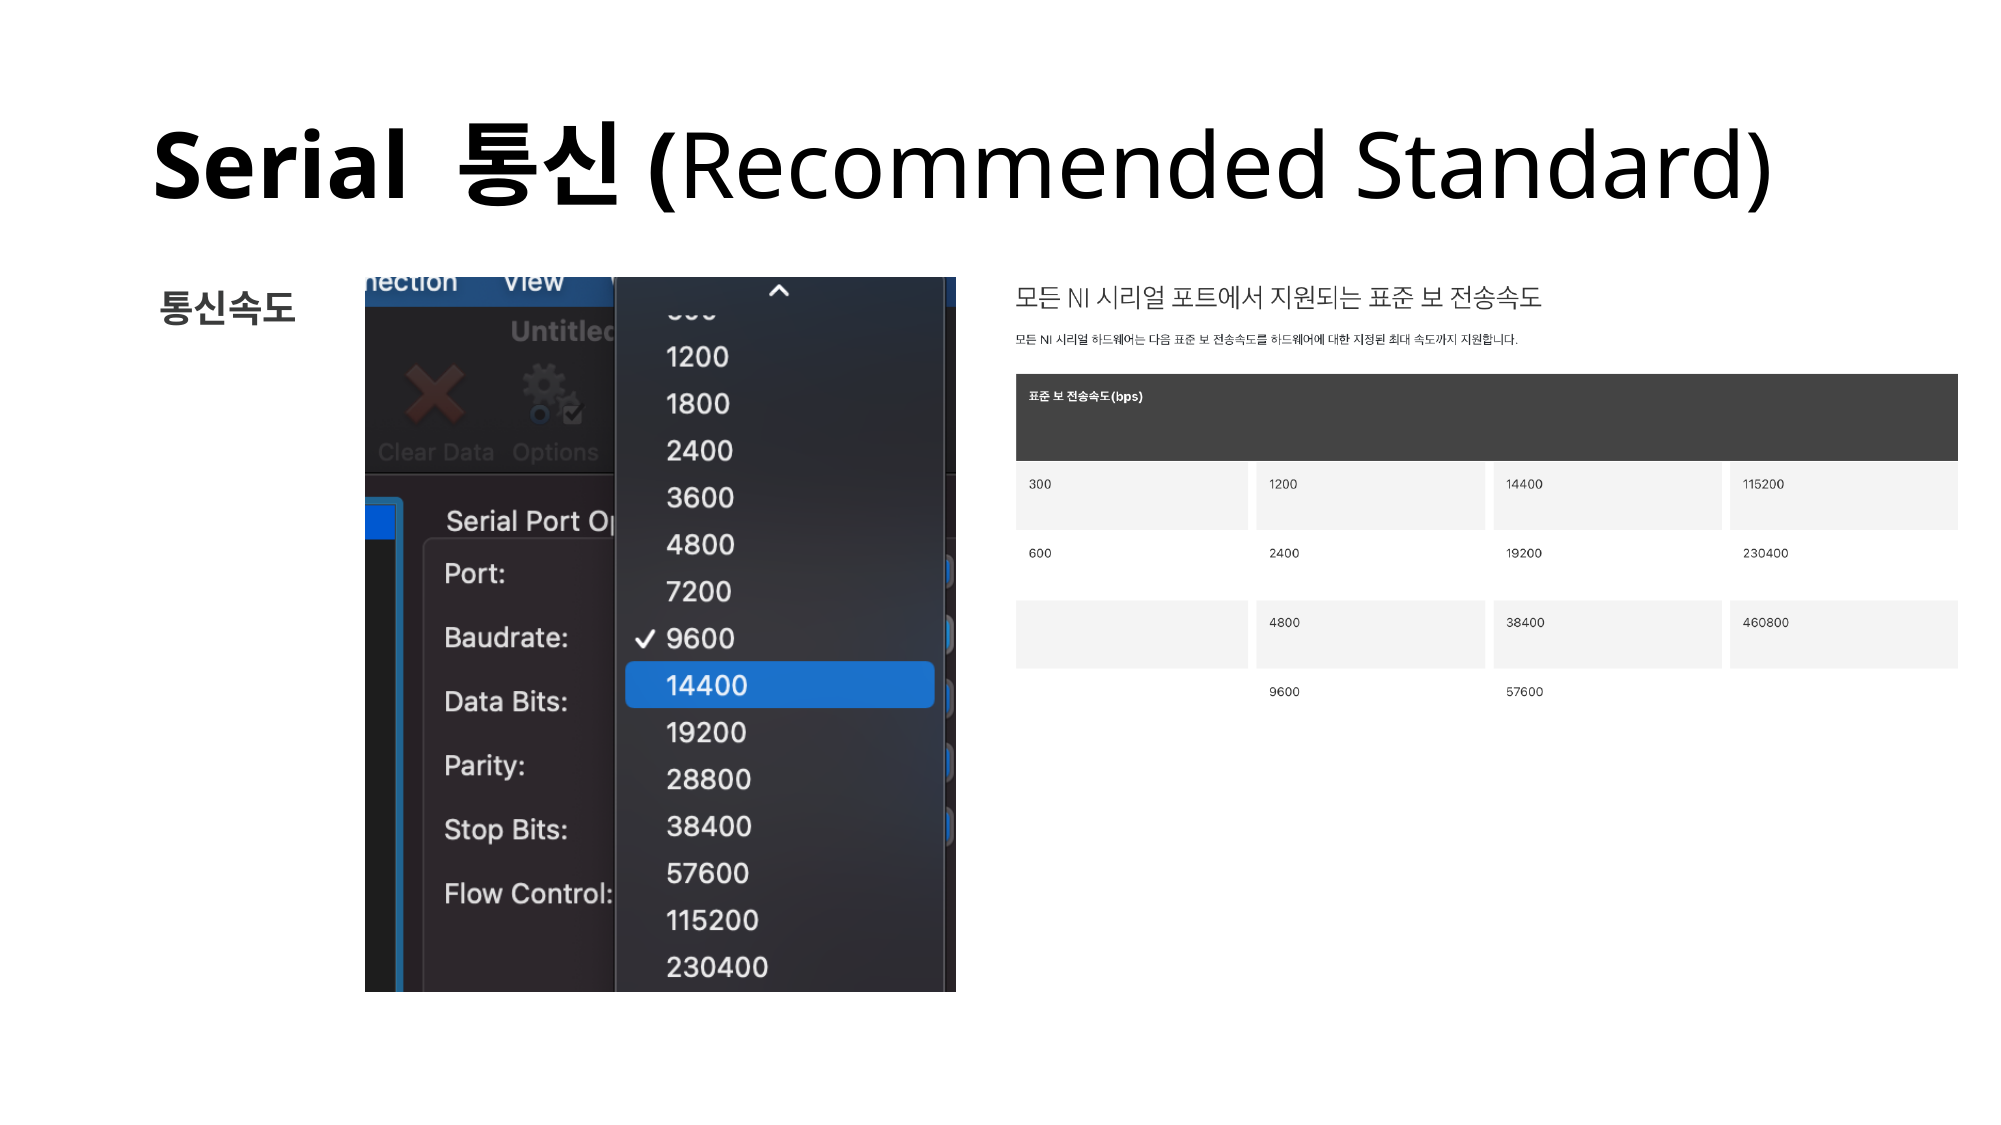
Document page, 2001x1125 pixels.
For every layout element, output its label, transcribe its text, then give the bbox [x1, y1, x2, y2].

title Serial 통신(Recommended Standard) [137, 59, 1863, 278]
picture [1001, 277, 1958, 725]
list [365, 277, 956, 992]
text_box 통신속도 [144, 277, 313, 337]
